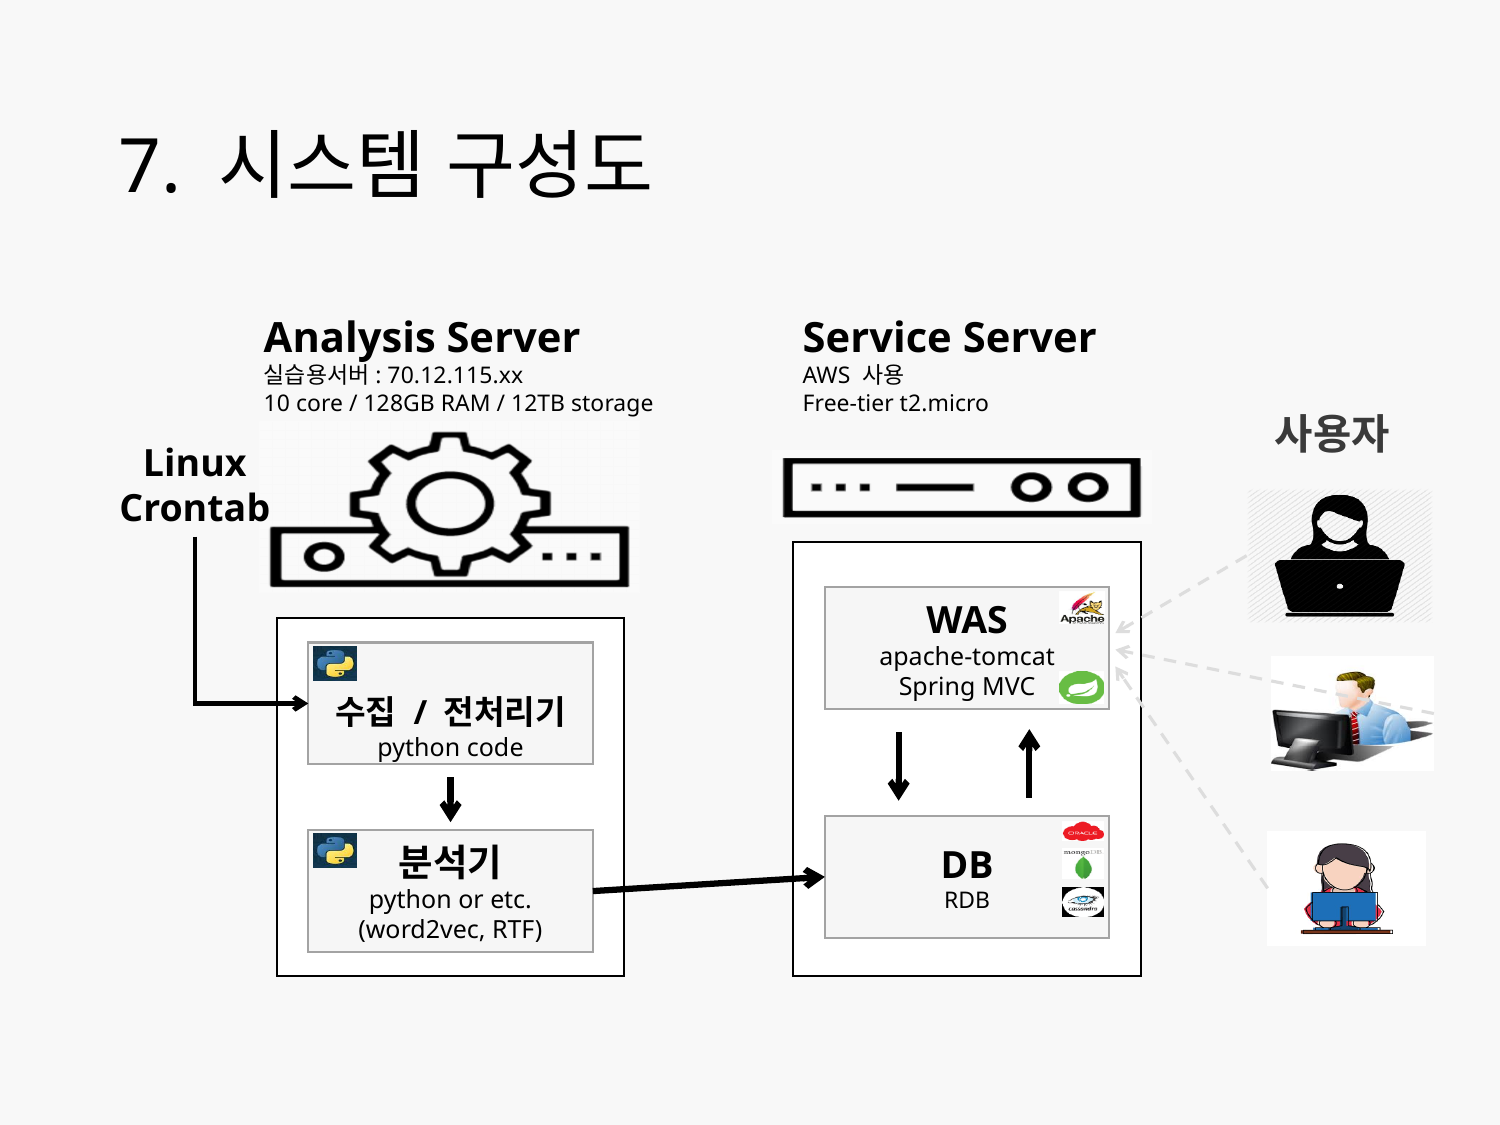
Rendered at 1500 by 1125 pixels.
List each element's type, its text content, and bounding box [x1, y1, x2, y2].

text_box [81, 303, 1447, 976]
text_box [592, 876, 825, 892]
title 7. 시스템 구성도 [103, 59, 1397, 278]
